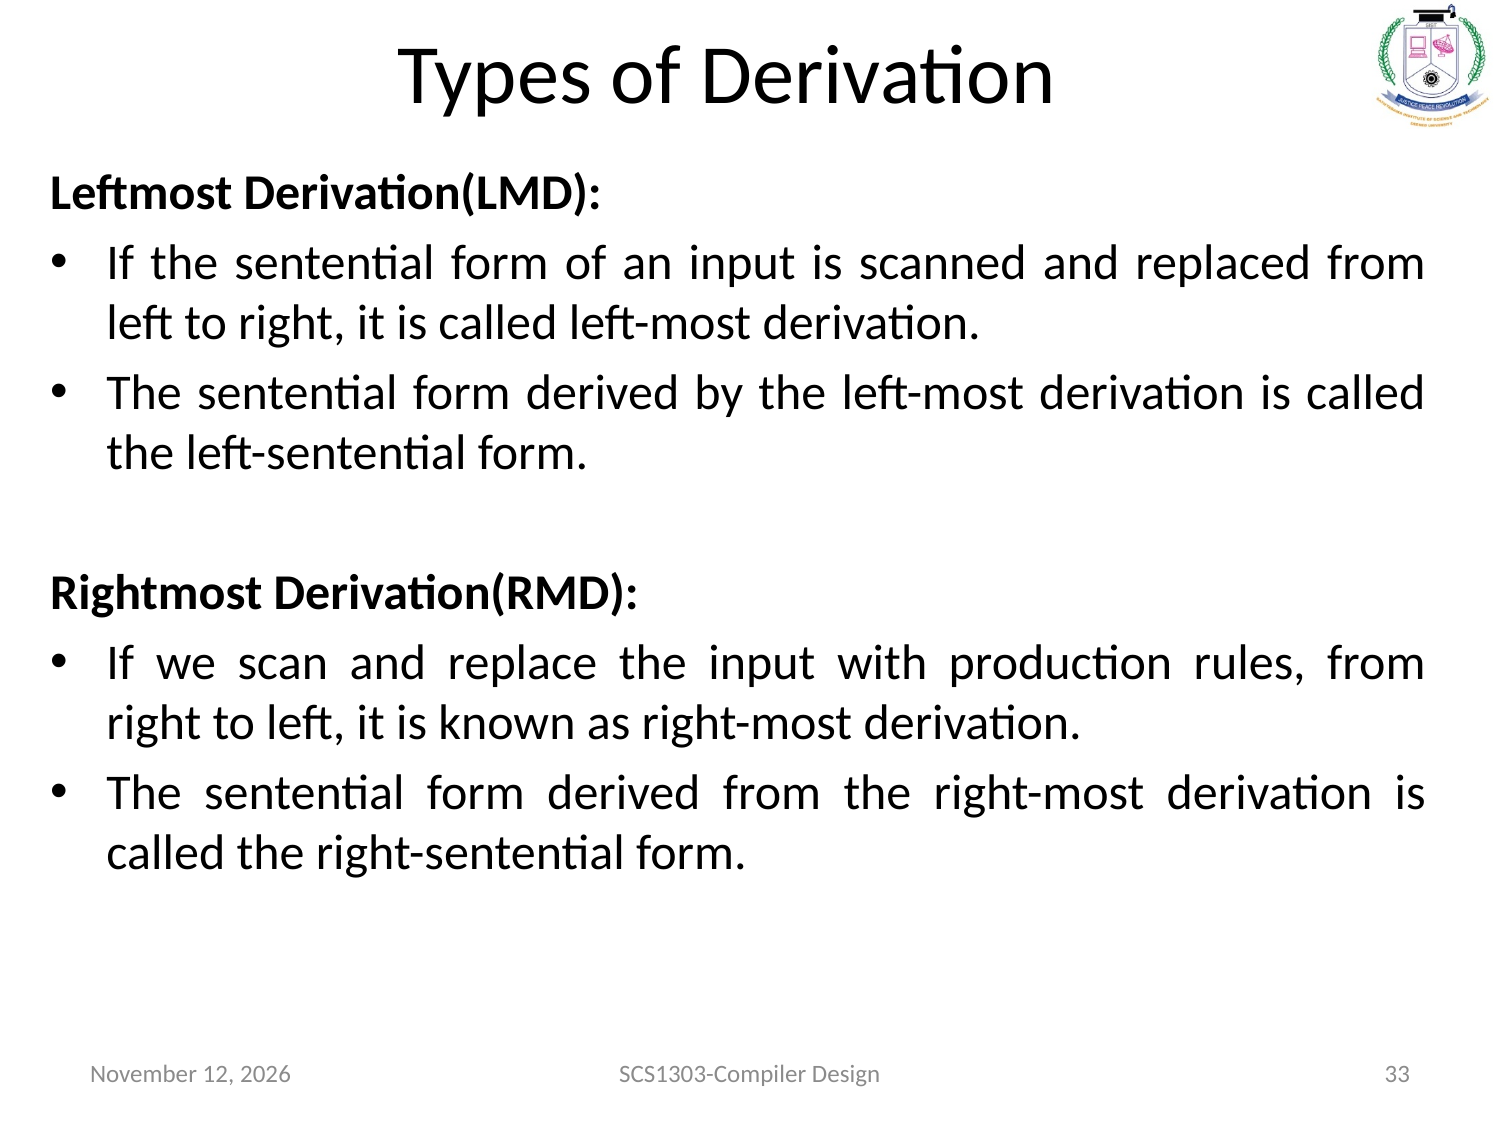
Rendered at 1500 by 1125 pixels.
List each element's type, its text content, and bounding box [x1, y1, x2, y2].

picture [1361, 0, 1500, 129]
list Leftmost Derivation(LMD): If the sentential form of an input is scanned and replaced from left to right, it is called left-most derivation. The sentential form derived by the left-most derivation is called the left-sentential form. Rightmost Derivation(RMD): If we scan and replace the input with production rules, from right to left, it is known as right-most derivation. The sentential form derived from the right-most derivation is called the right-sentential form. [35, 152, 1442, 1005]
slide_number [75, 1042, 425, 1103]
title Types of Derivation [117, 11, 1336, 129]
slide_number 33 [1074, 1042, 1425, 1103]
footer SCS1303-Compiler Design [512, 1042, 988, 1103]
